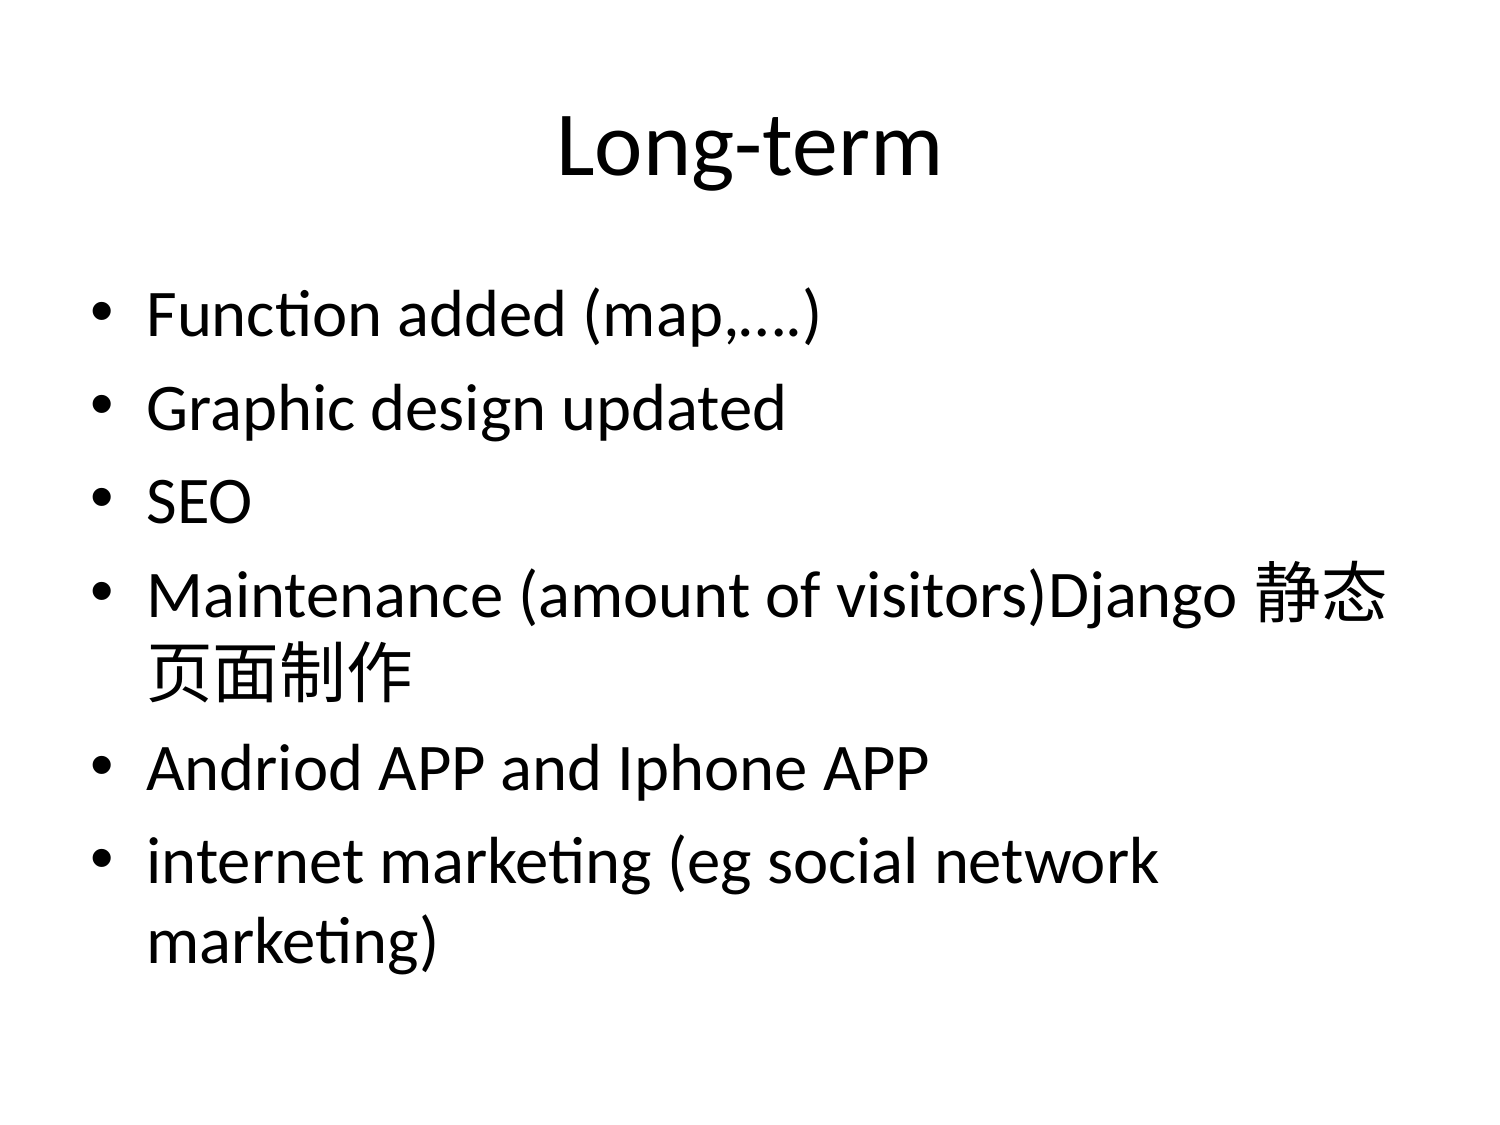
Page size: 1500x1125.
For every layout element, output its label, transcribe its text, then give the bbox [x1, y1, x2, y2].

list Function added (map,….) Graphic design updated SEO Maintenance (amount of visitors)Django静态页面制作 Andriod APP and Iphone APP internet marketing (eg social network marketing) [75, 262, 1425, 1005]
title Long-term [75, 45, 1425, 233]
